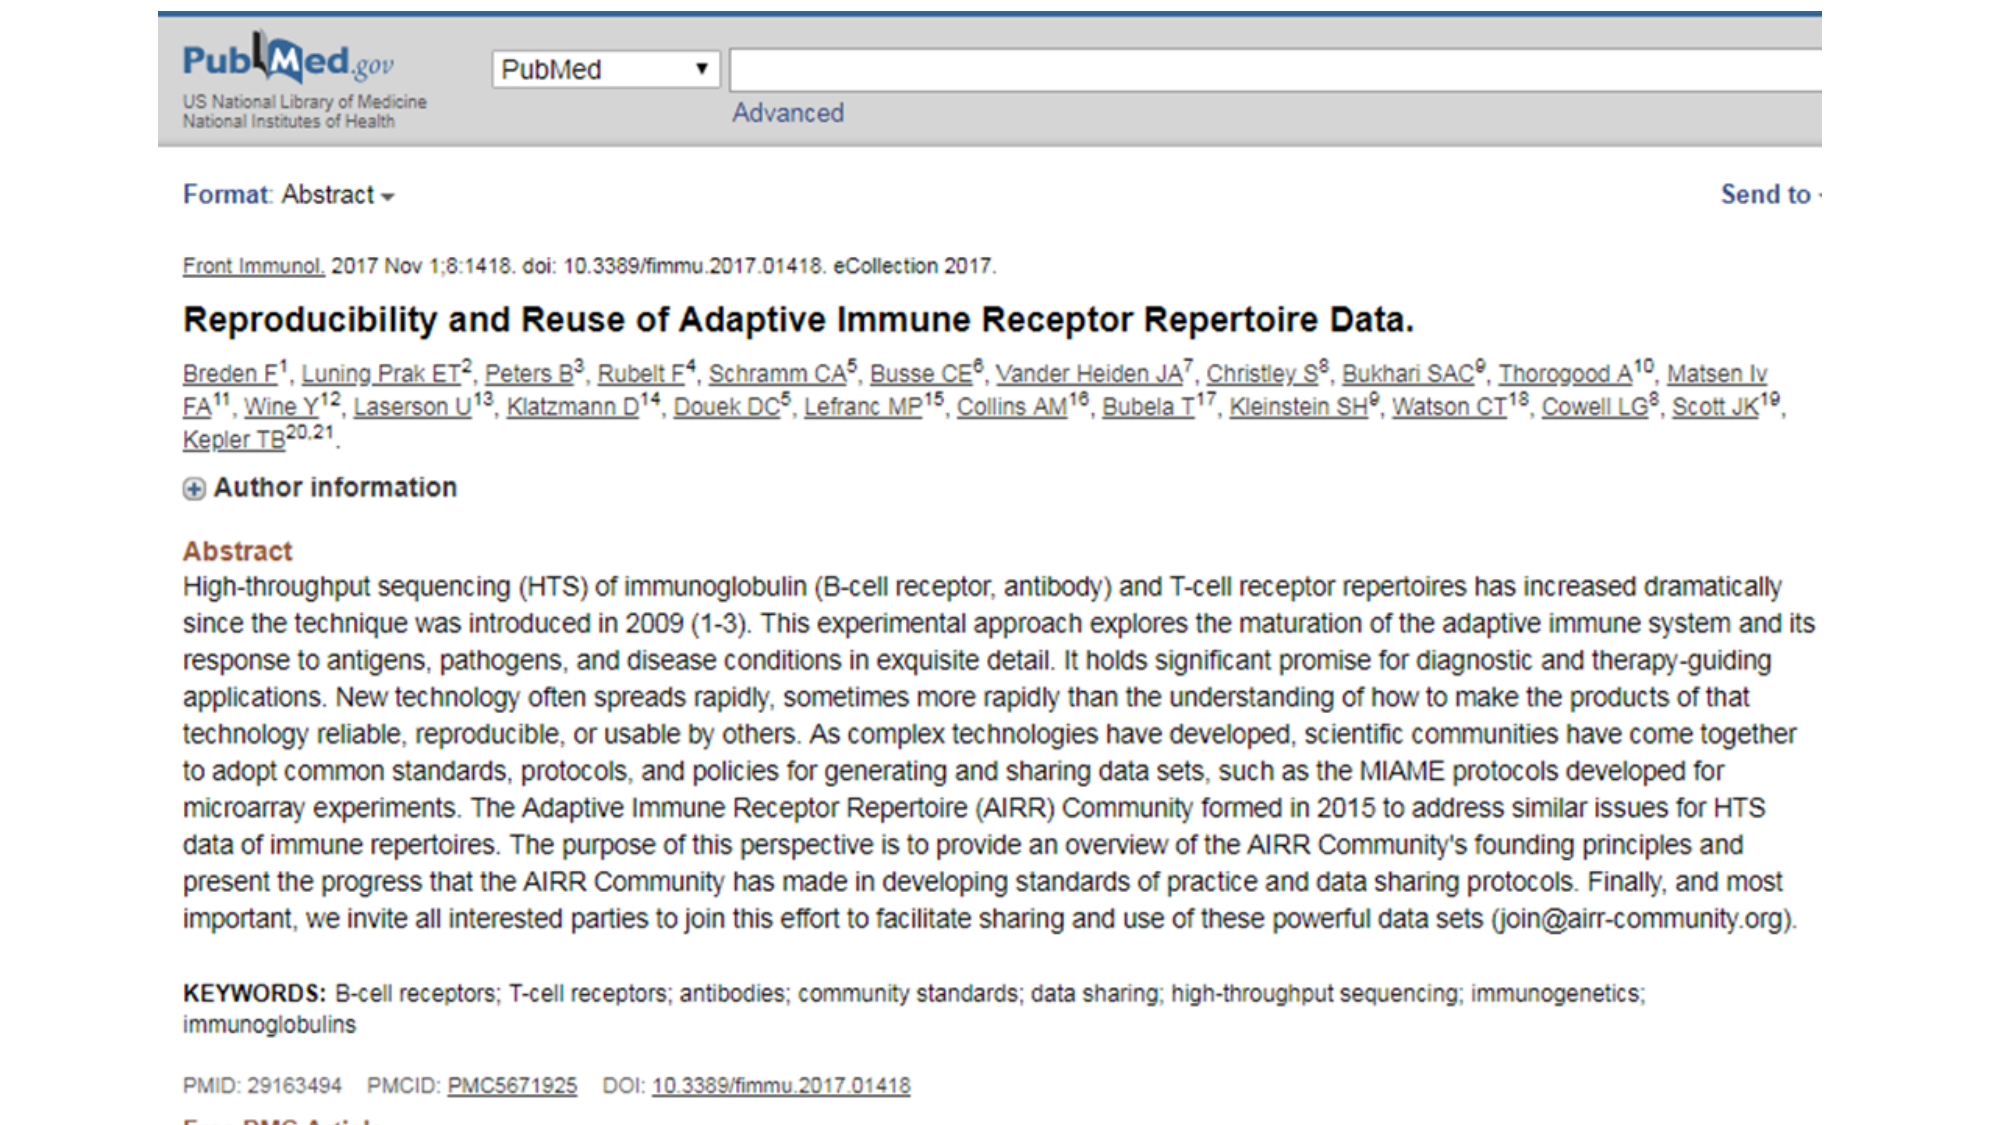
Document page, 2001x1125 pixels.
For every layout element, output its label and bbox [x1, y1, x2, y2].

picture [157, 11, 1822, 1125]
